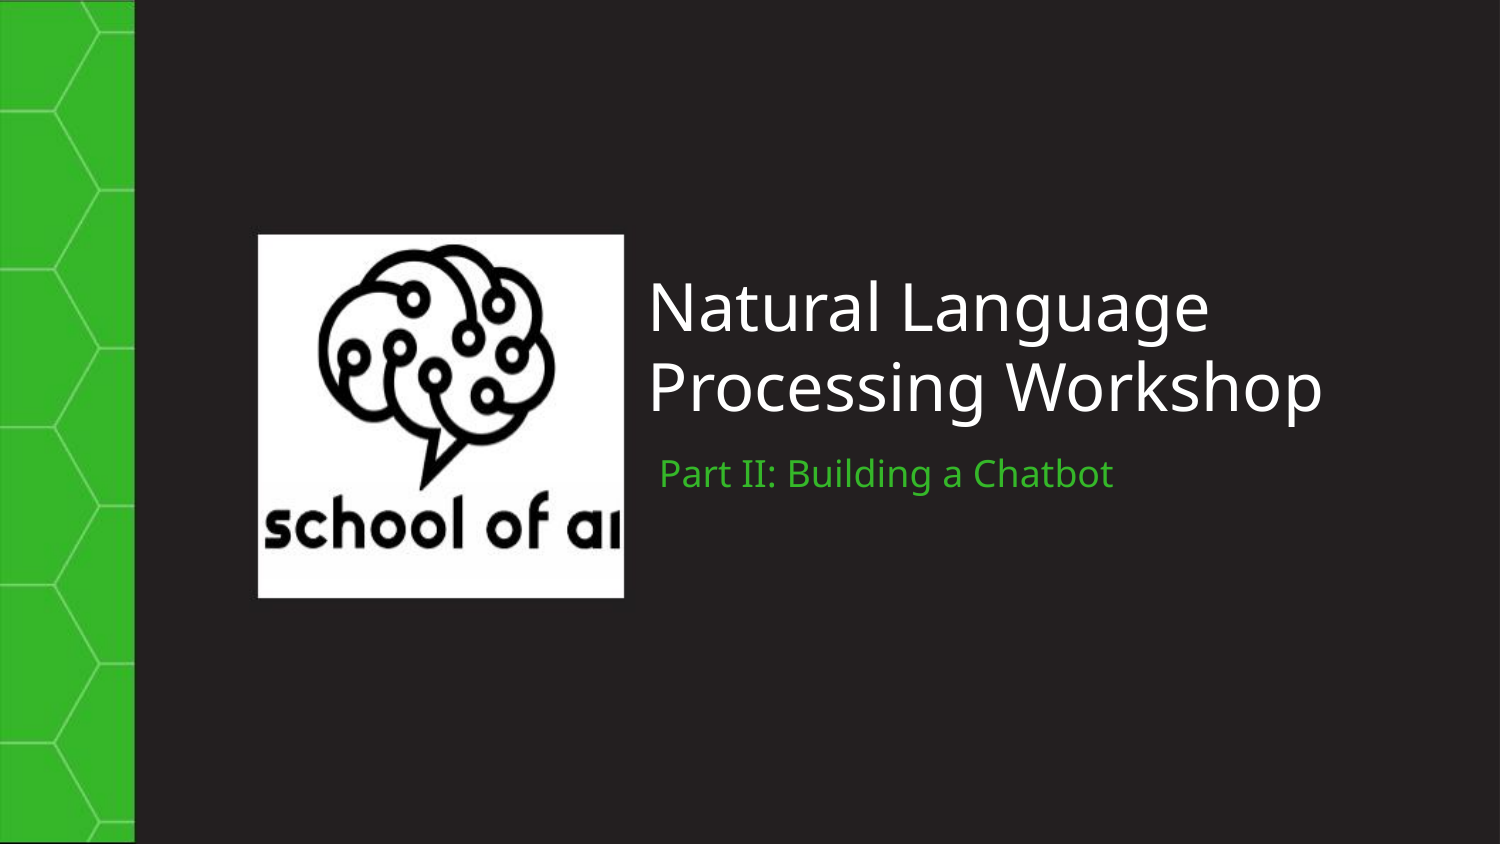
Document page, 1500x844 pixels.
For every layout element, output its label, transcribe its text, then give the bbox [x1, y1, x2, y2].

text_box Part II: Building a Chatbot [644, 435, 1432, 501]
text_box Natural Language Processing Workshop [633, 250, 1486, 376]
picture [0, 0, 1500, 844]
